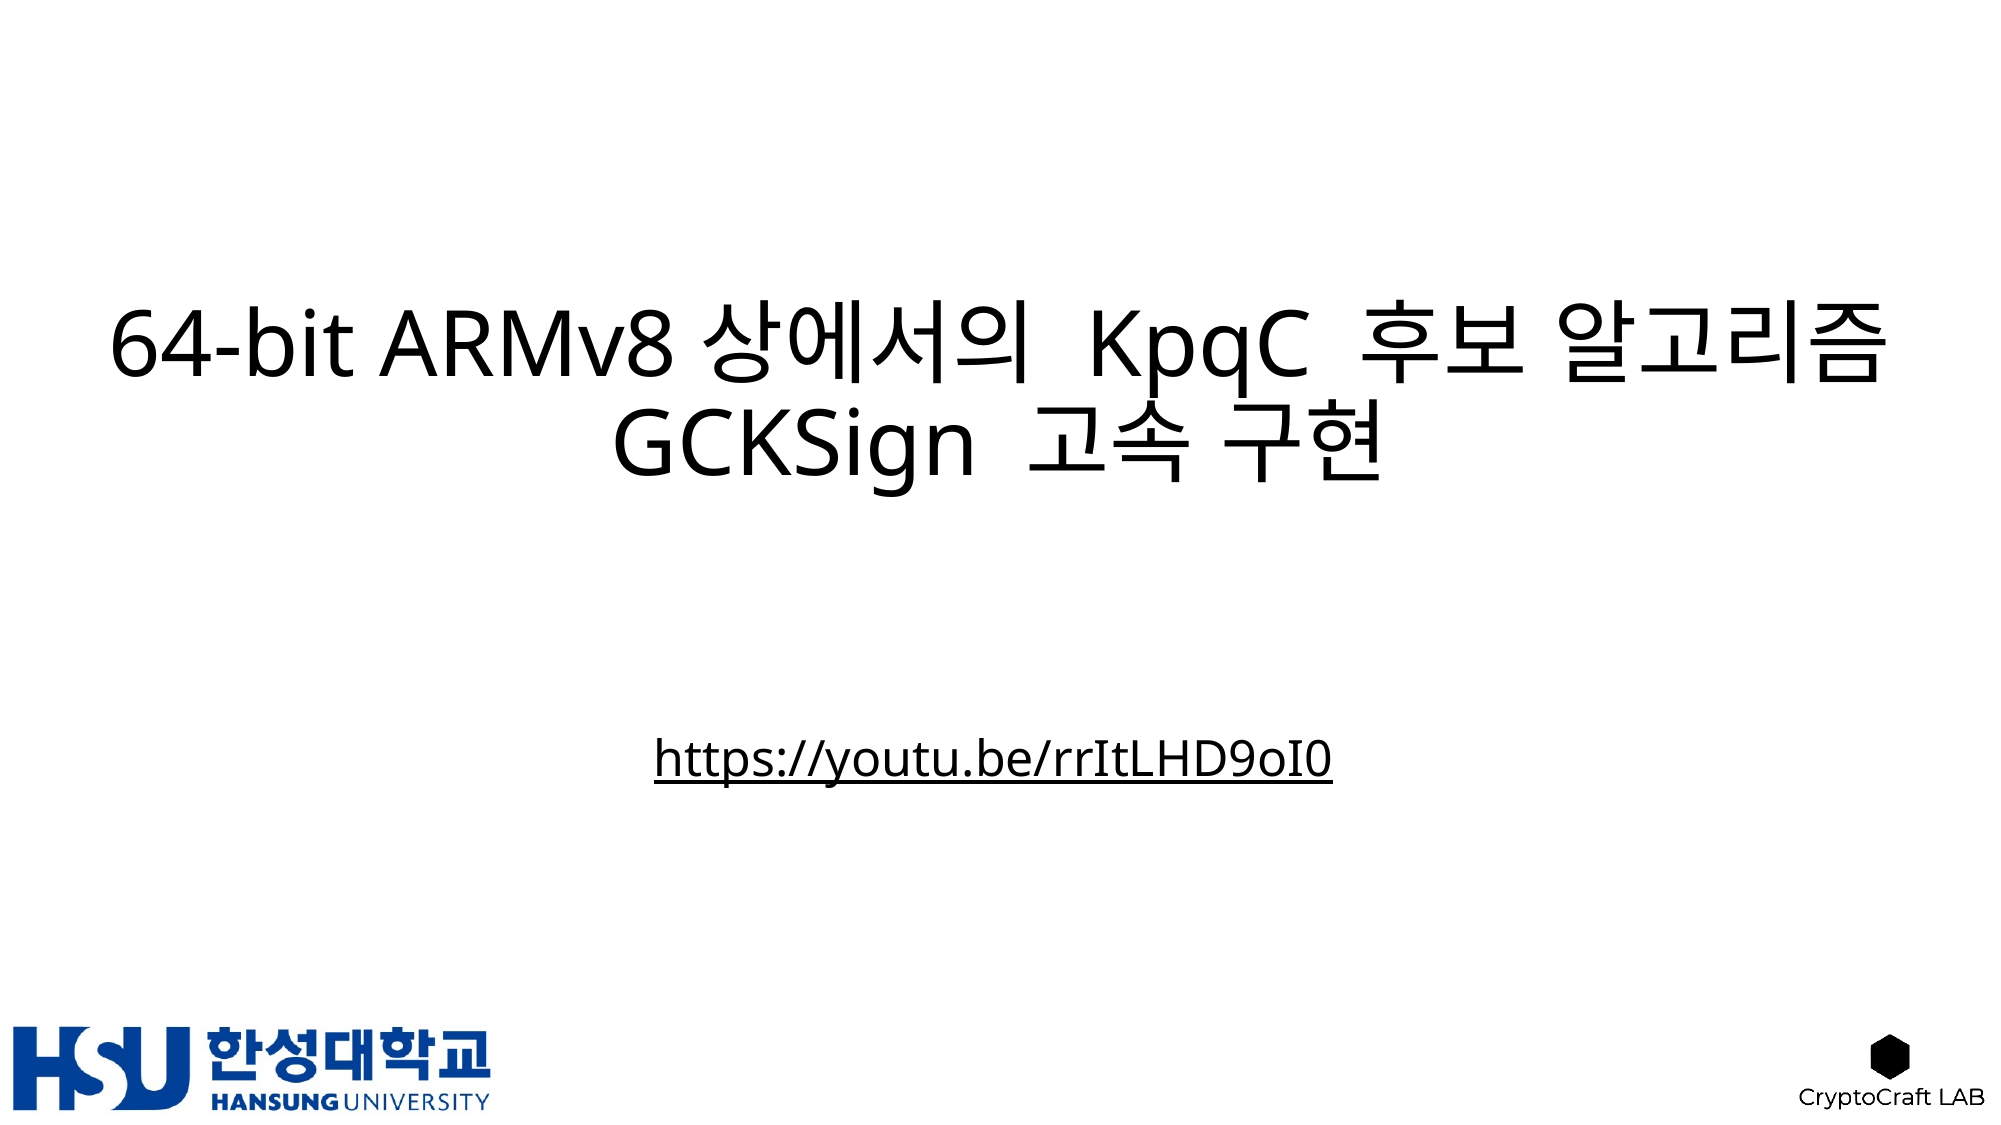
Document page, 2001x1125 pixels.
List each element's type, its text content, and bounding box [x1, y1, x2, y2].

picture [4, 1016, 501, 1122]
subtitle https://youtu.be/rrItLHD9oI0 [0, 622, 2000, 895]
title 64-bit ARMv8상에서의 KpqC 후보 알고리즘 GCKSign 고속 구현 [0, 200, 2000, 593]
picture [1784, 1019, 2000, 1125]
